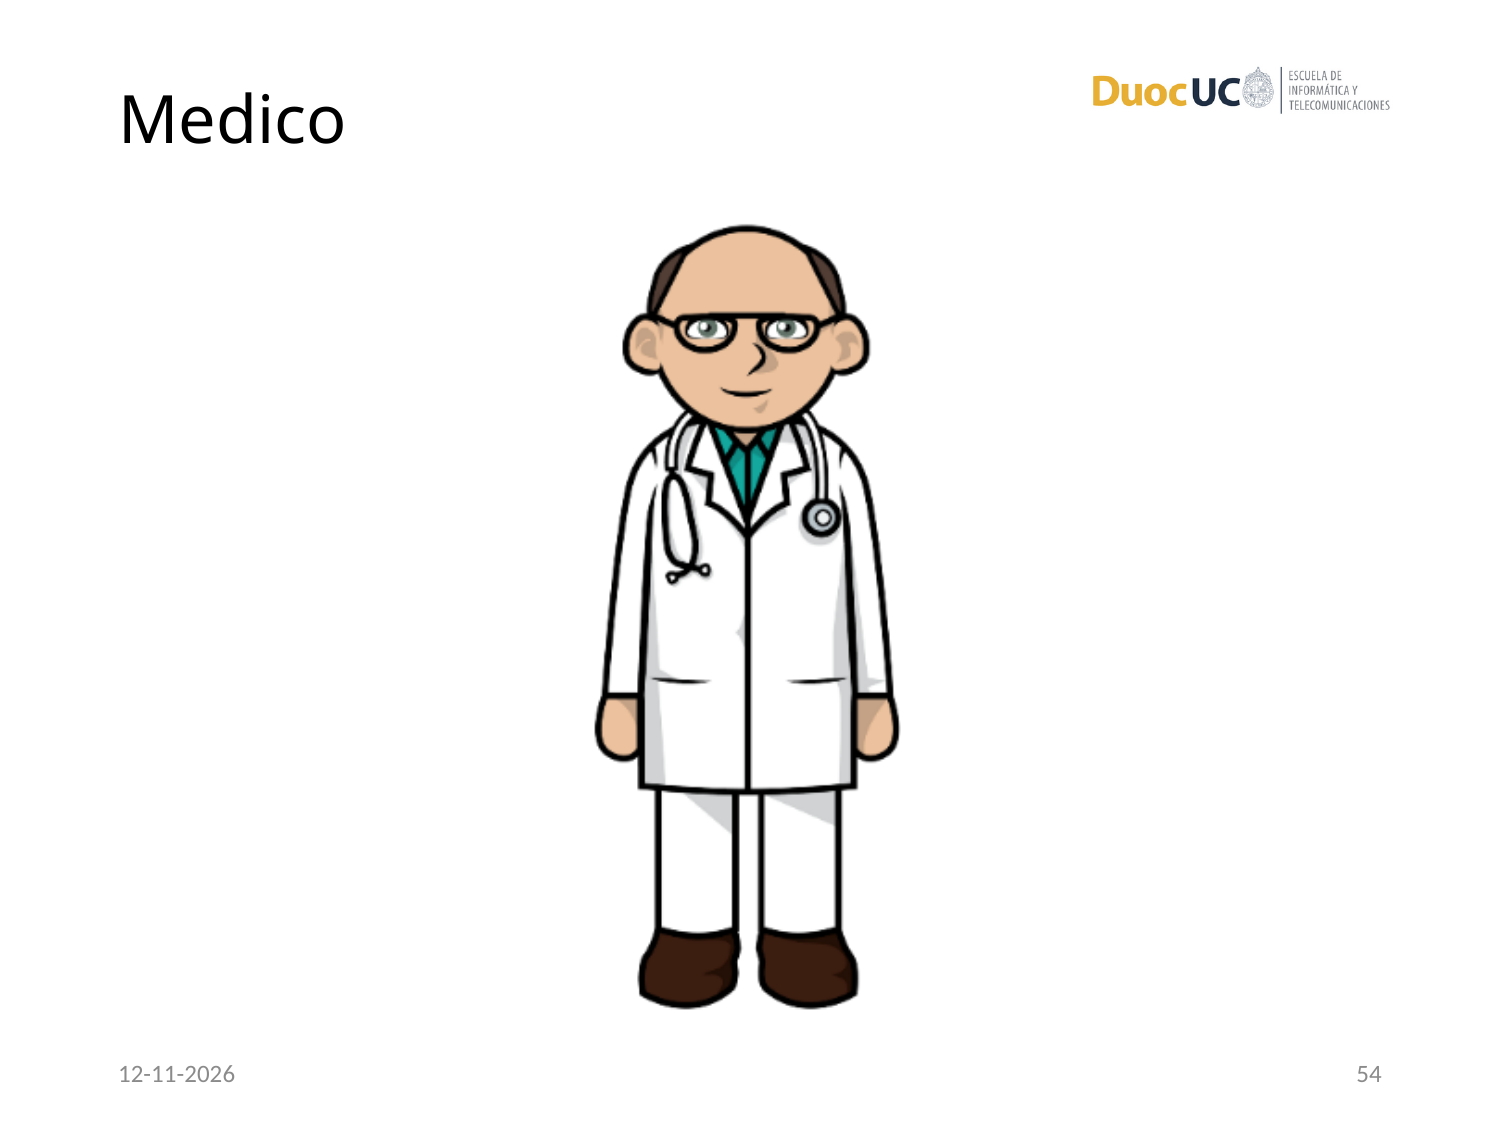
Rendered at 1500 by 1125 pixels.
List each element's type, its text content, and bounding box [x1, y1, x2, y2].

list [523, 184, 977, 1043]
slide_number 54 [1059, 1042, 1397, 1103]
picture [1085, 59, 1397, 118]
title Medico [103, 59, 959, 185]
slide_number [103, 1042, 441, 1103]
